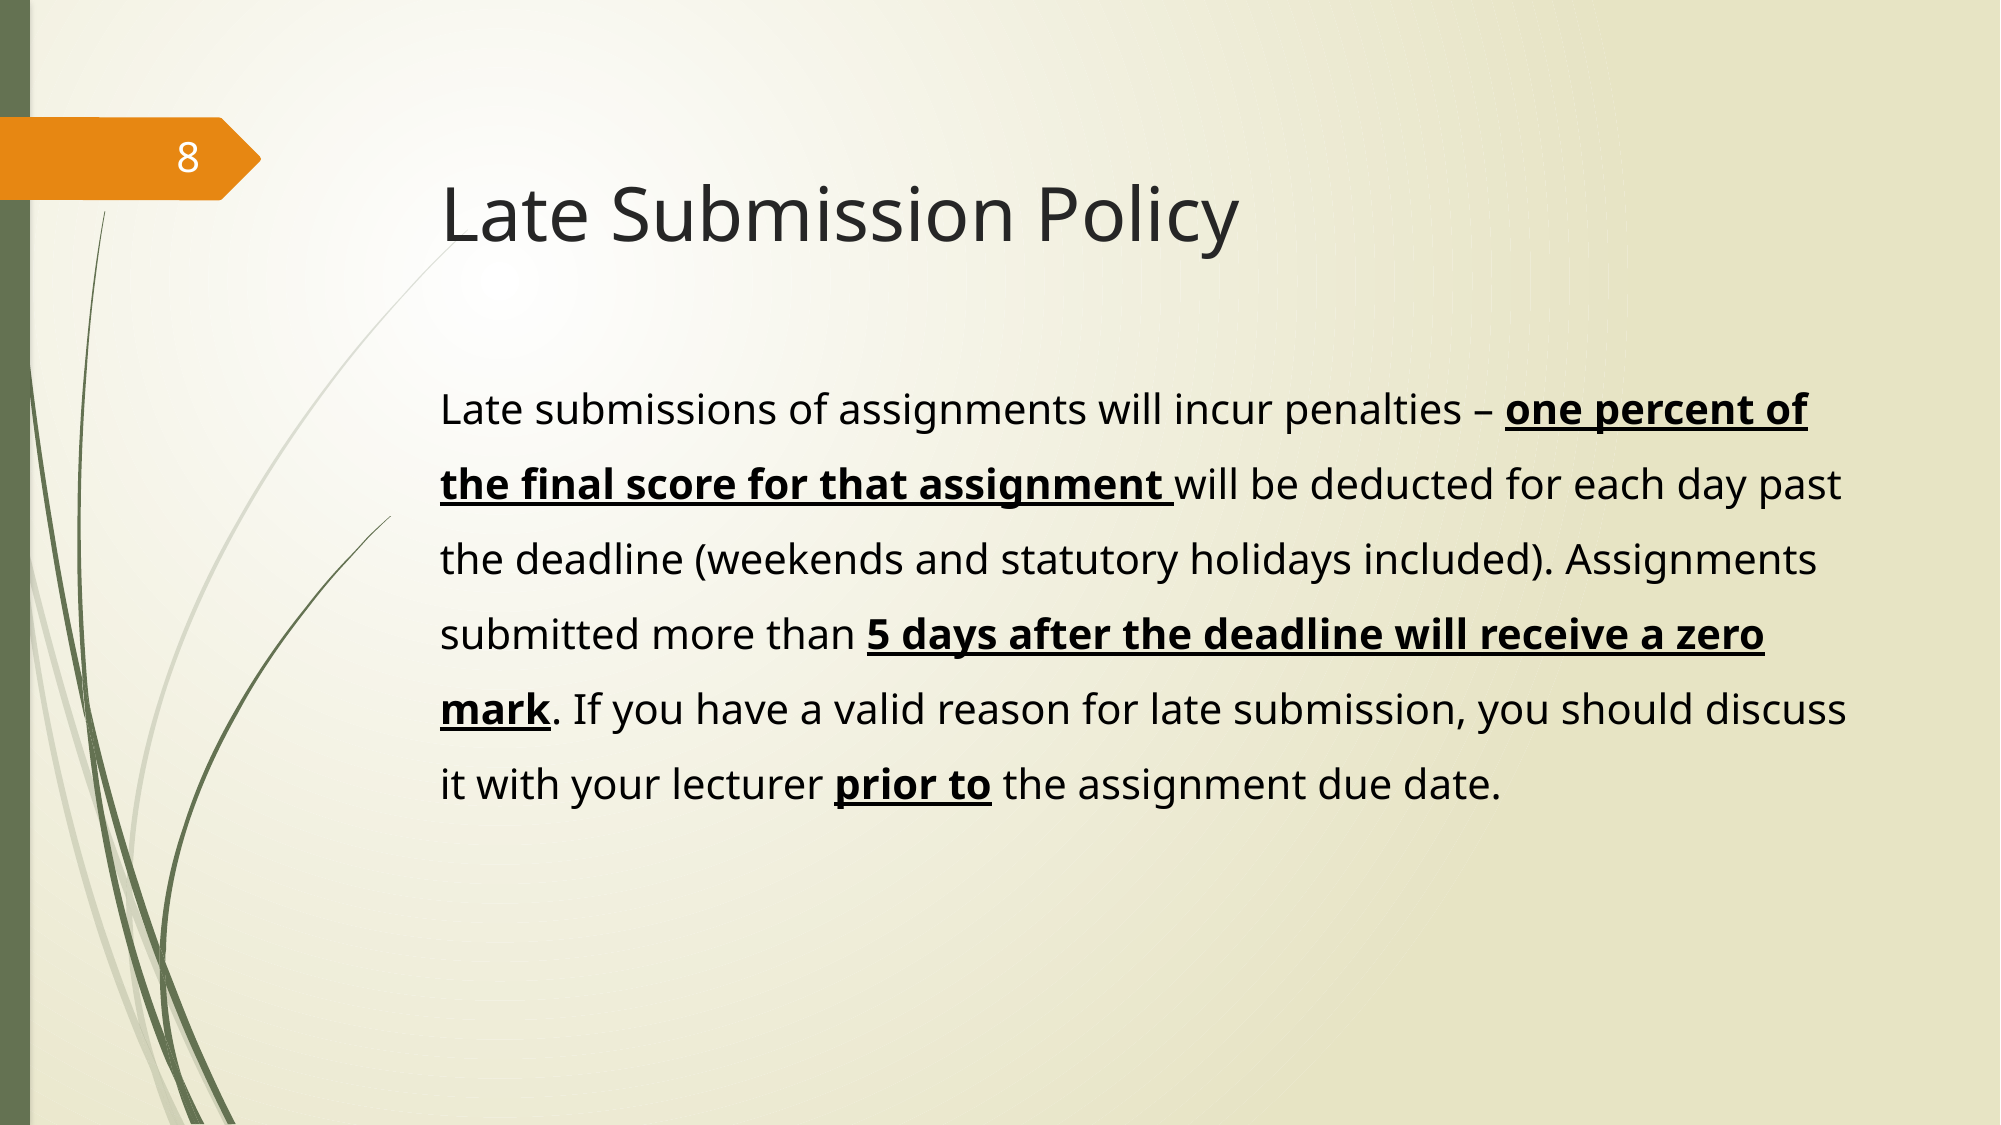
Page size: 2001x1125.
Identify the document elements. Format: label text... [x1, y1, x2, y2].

title Late Submission Policy [425, 159, 1888, 350]
list Late submissions of assignments will incur penalties – one percent of the final score for that assignment will be deducted for each day past the deadline (weekends and statutory holidays included). Assignments submitted more than 5 days after the deadline will receive a zero mark. If you have a valid reason for late submission, you should discuss it with your lecturer prior to the assignment due date. [424, 350, 1888, 970]
slide_number 8 [87, 129, 216, 190]
